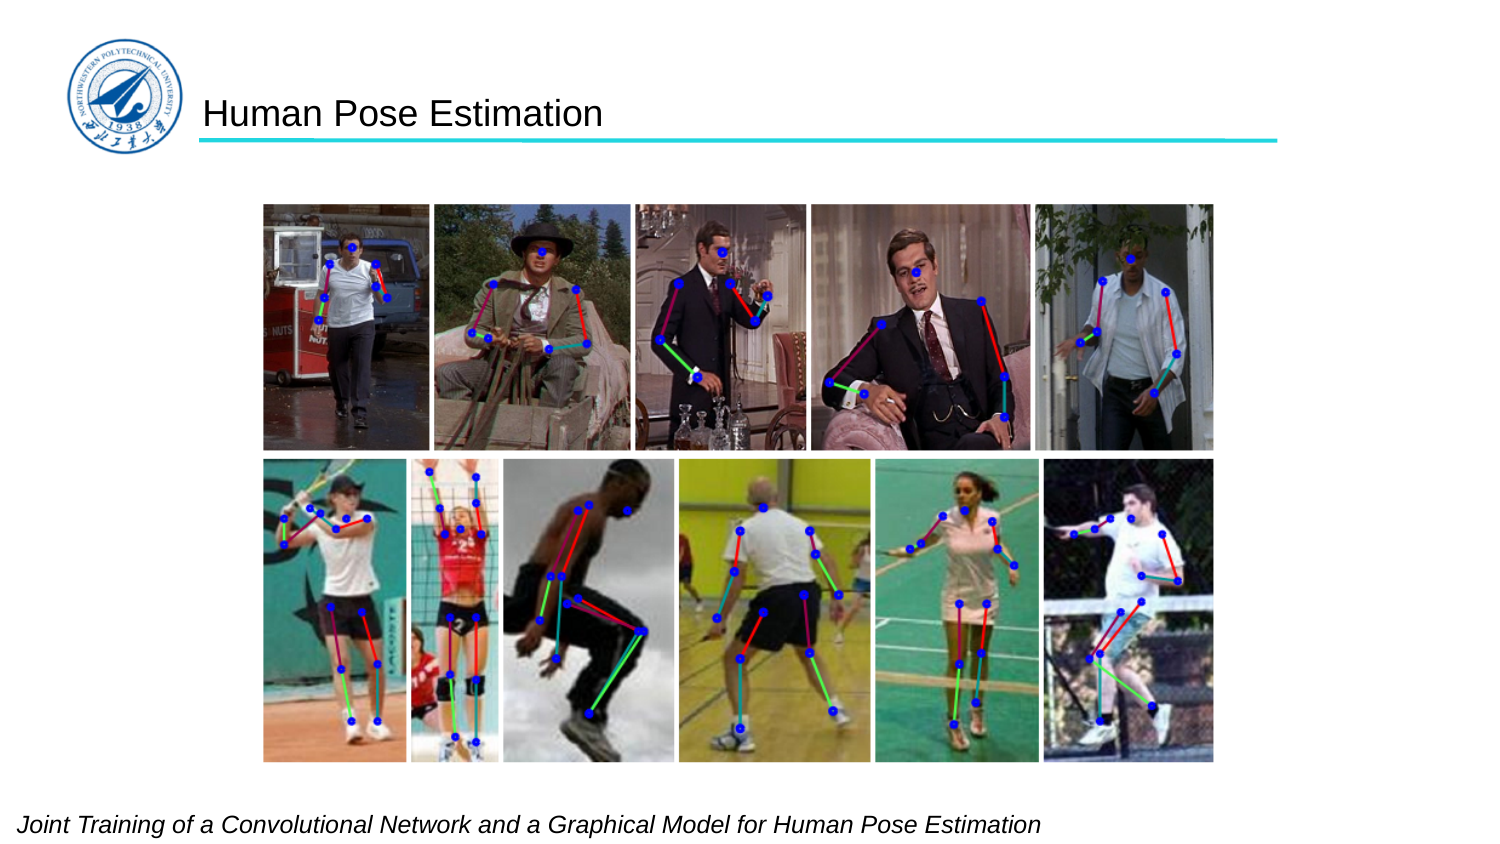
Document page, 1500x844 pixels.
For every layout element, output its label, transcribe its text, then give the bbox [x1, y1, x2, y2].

picture [254, 197, 1222, 772]
text_box Human Pose Estimation [192, 81, 1306, 142]
text_box Joint Training of a Convolutional Network and a Graphical Model for Human Pose Estimation [2, 801, 1060, 844]
picture [58, 34, 188, 155]
